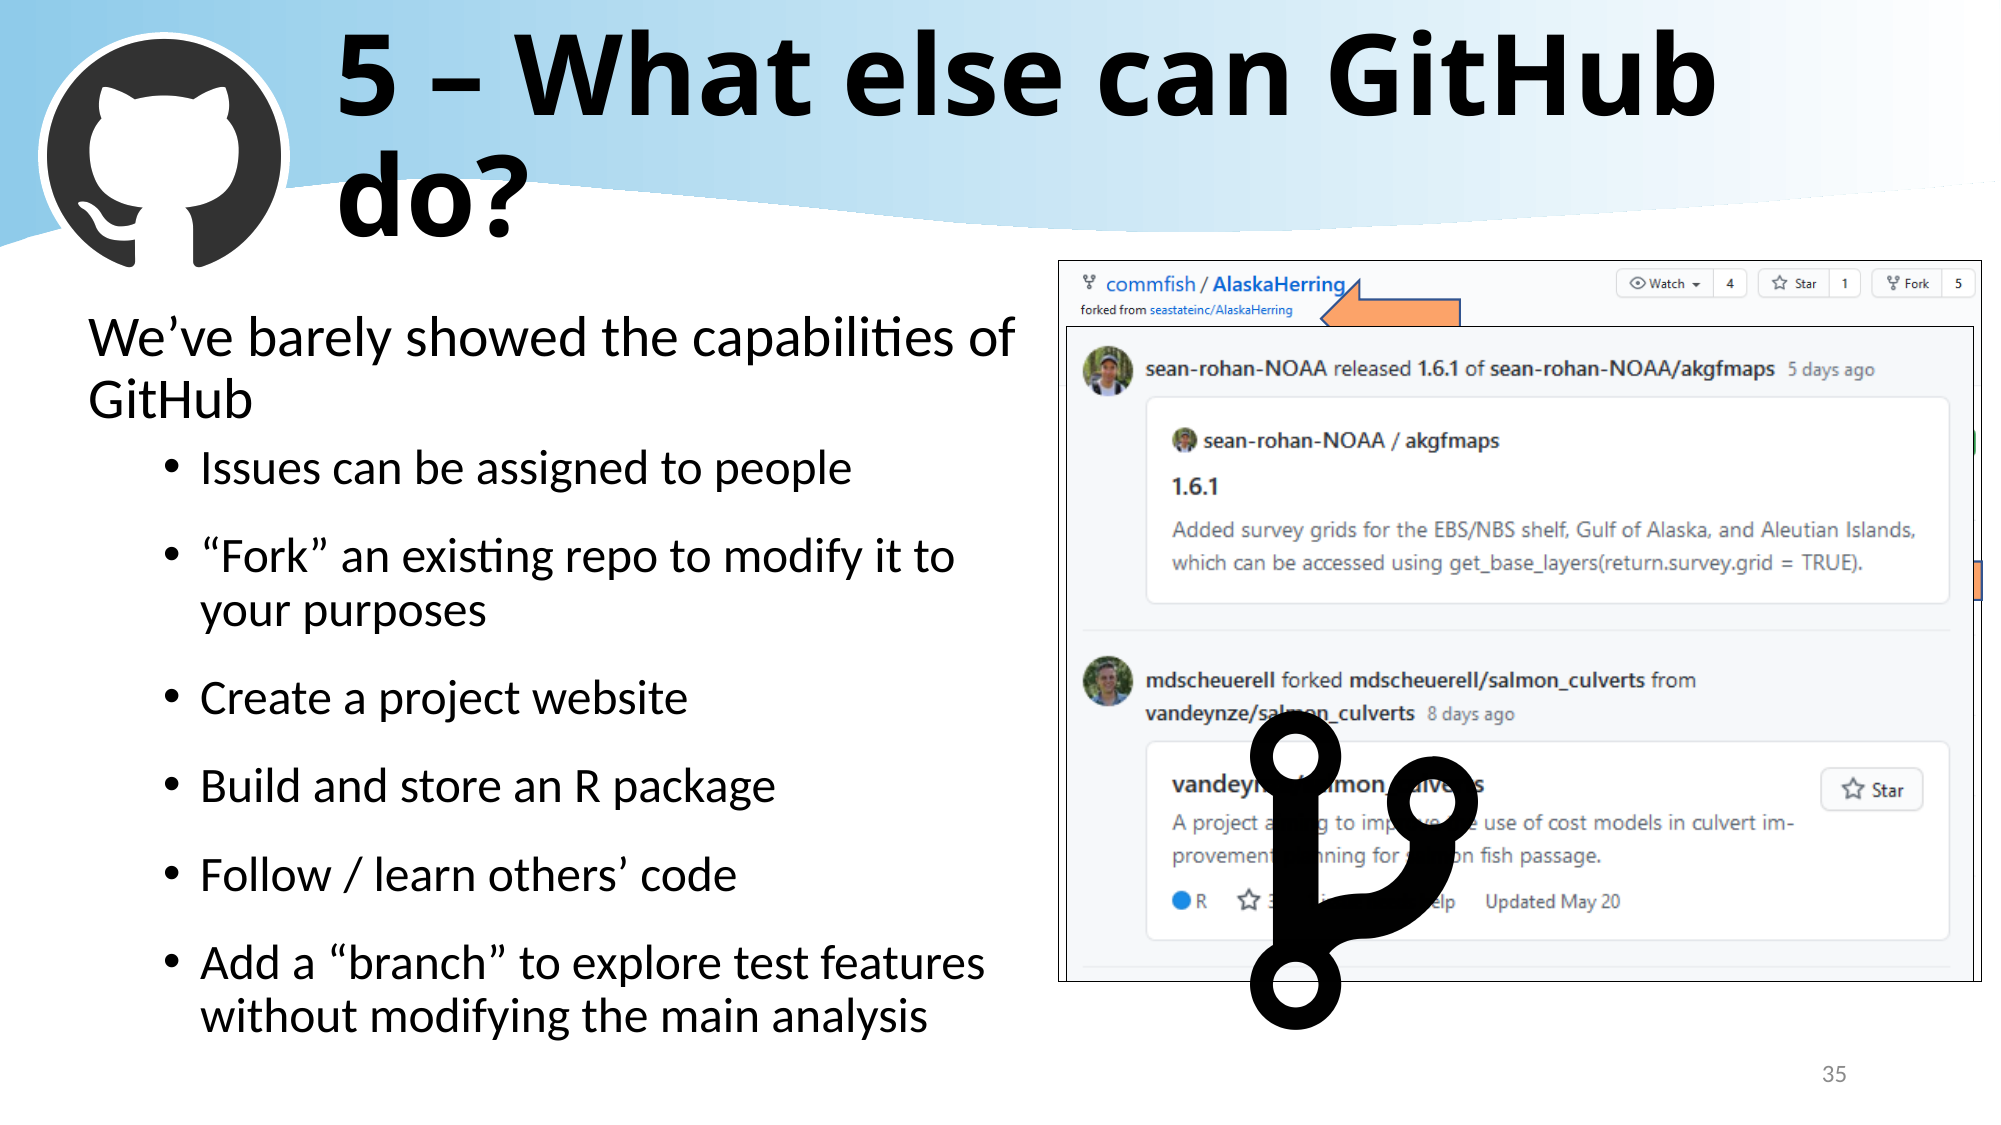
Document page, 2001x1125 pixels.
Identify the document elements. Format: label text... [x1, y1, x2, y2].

picture [47, 36, 281, 270]
slide_number 35 [1412, 1042, 1863, 1103]
picture [1058, 260, 1982, 1053]
title 5 – What else can GitHub do? [320, 46, 1863, 234]
list We’ve barely showed the capabilities of GitHub Issues can be assigned to people “Fork” an existing repo to modify it to your purposes Create a project website Build and store an R package Follow / learn others’ code Add a “branch” to explore test features without modifying the main analysis [73, 299, 1036, 1053]
